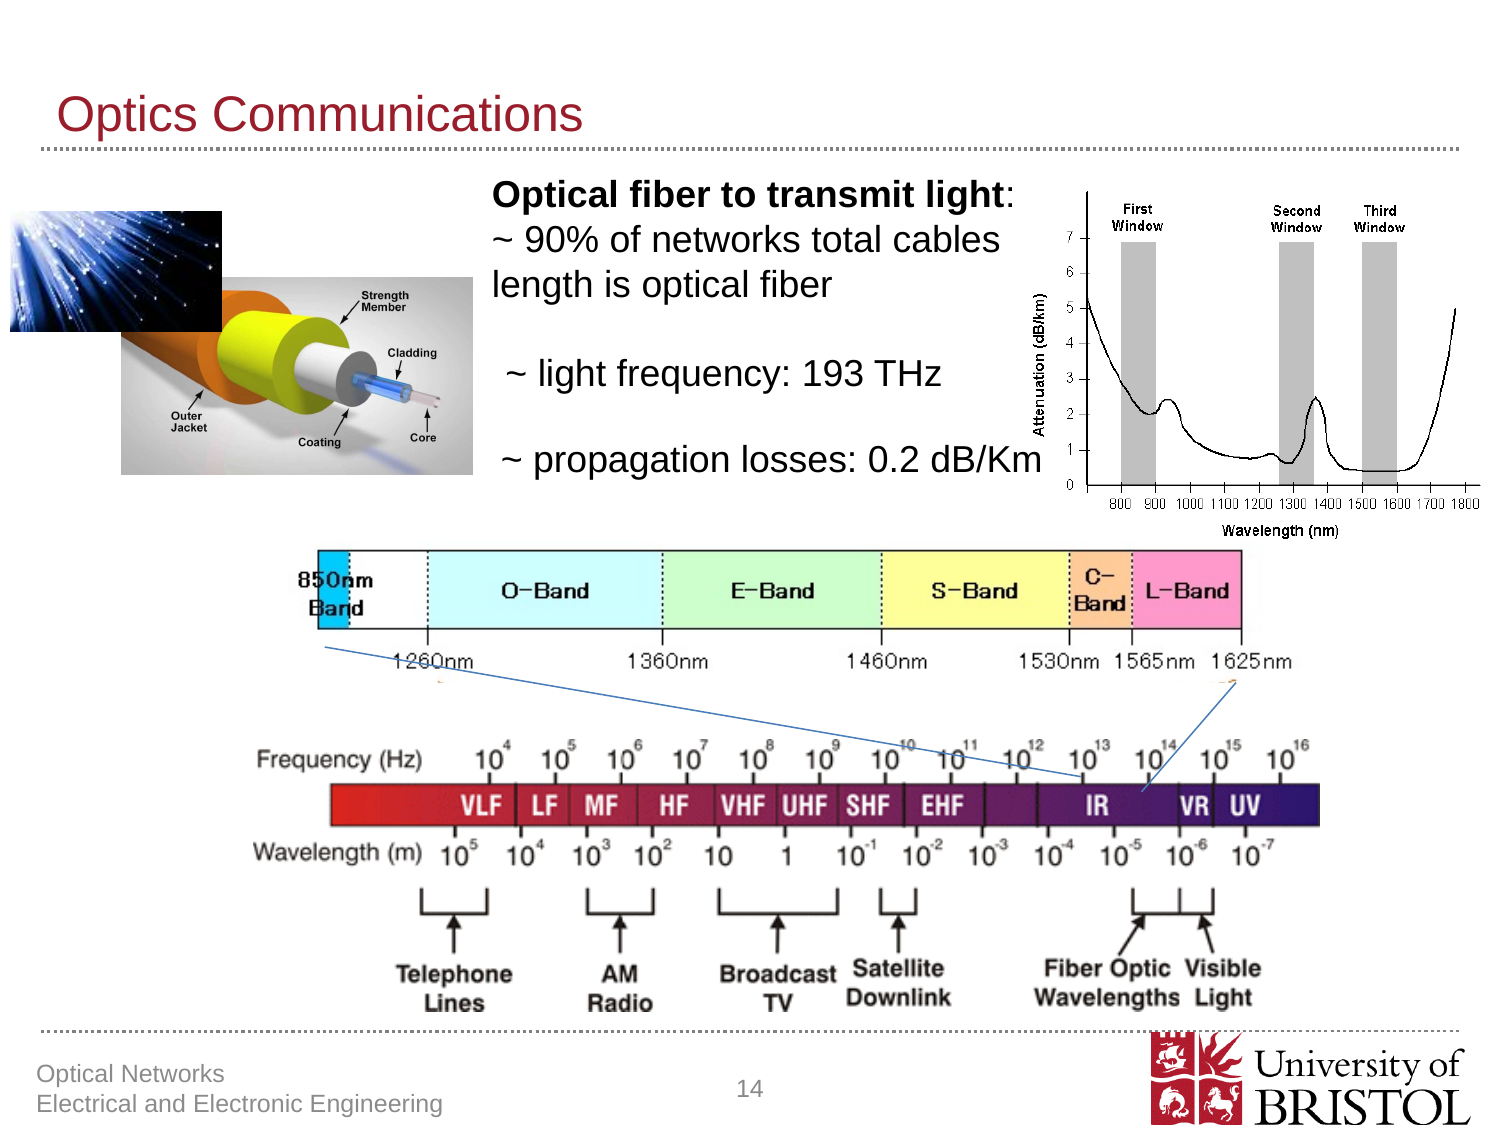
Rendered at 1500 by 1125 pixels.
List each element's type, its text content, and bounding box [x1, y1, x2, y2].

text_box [1141, 682, 1237, 792]
picture [253, 739, 1320, 1012]
title Optics Communications [41, 0, 1459, 149]
picture [263, 189, 1481, 683]
text_box ~ light frequency: 193 THz [490, 341, 958, 402]
footer Optical Networks Electrical and Electronic Engineering [21, 1057, 656, 1118]
picture [1151, 1032, 1471, 1125]
text_box Optical fiber to transmit light: ~ 90% of networks total cables length is optical fiber [477, 162, 1056, 357]
text_box ~ propagation losses: 0.2 dB/Km [486, 427, 1021, 488]
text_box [324, 646, 1081, 777]
slide_number 14 [690, 1057, 810, 1118]
picture [9, 211, 473, 476]
